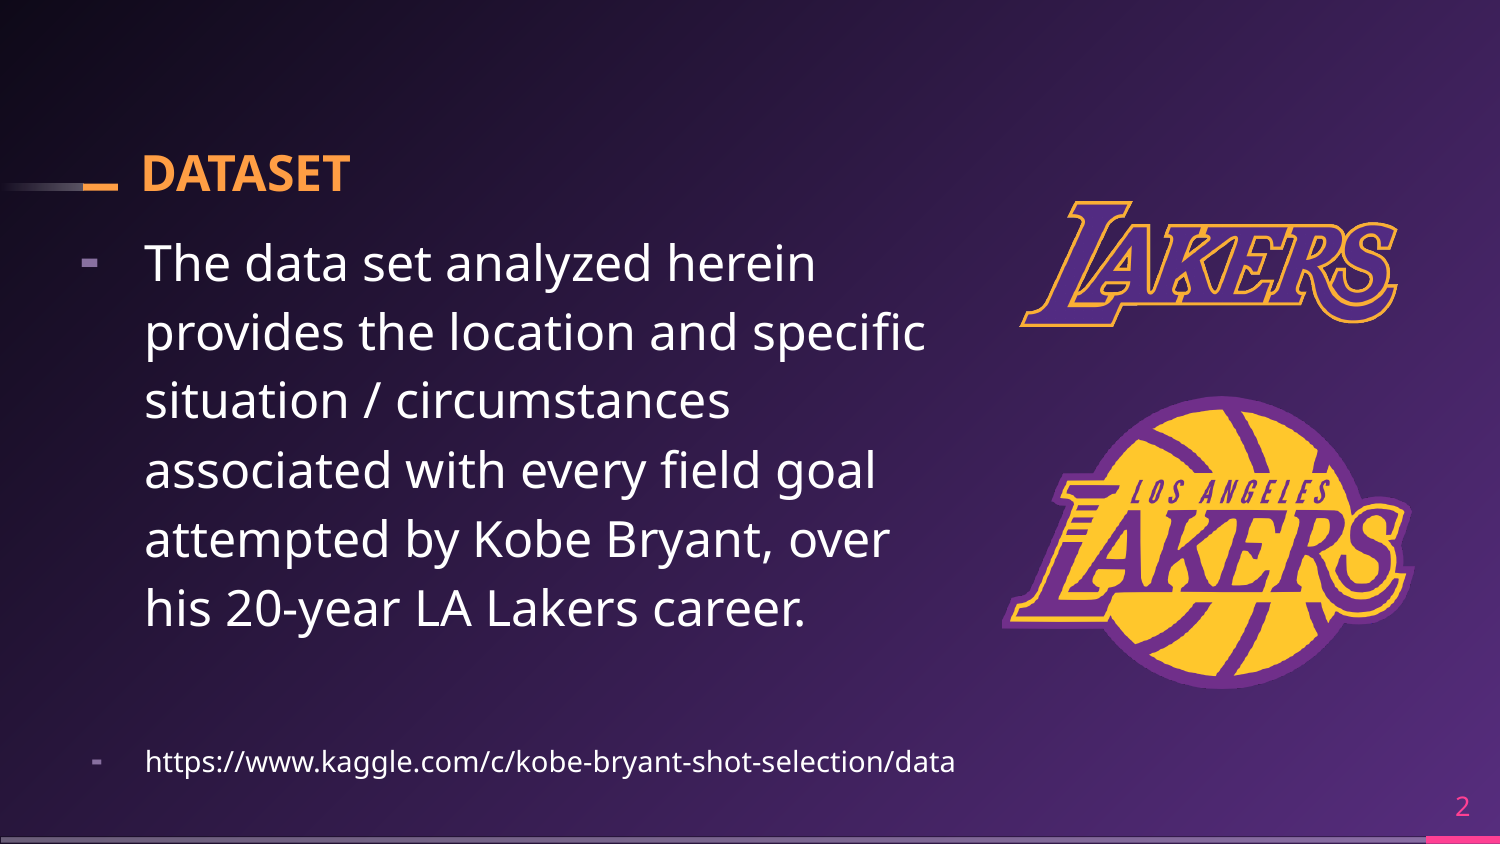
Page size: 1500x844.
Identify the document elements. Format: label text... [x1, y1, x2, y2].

list The data set analyzed herein provides the location and specific situation / circumstances associated with every field goal attempted by Kobe Bryant, over his 20-year LA Lakers career. https://www.kaggle.com/c/kobe-bryant-shot-selection/data [69, 222, 962, 720]
picture [1018, 201, 1398, 328]
picture [1002, 396, 1415, 689]
title DATASET [140, 137, 1011, 203]
slide_number ‹#› [1426, 779, 1500, 837]
